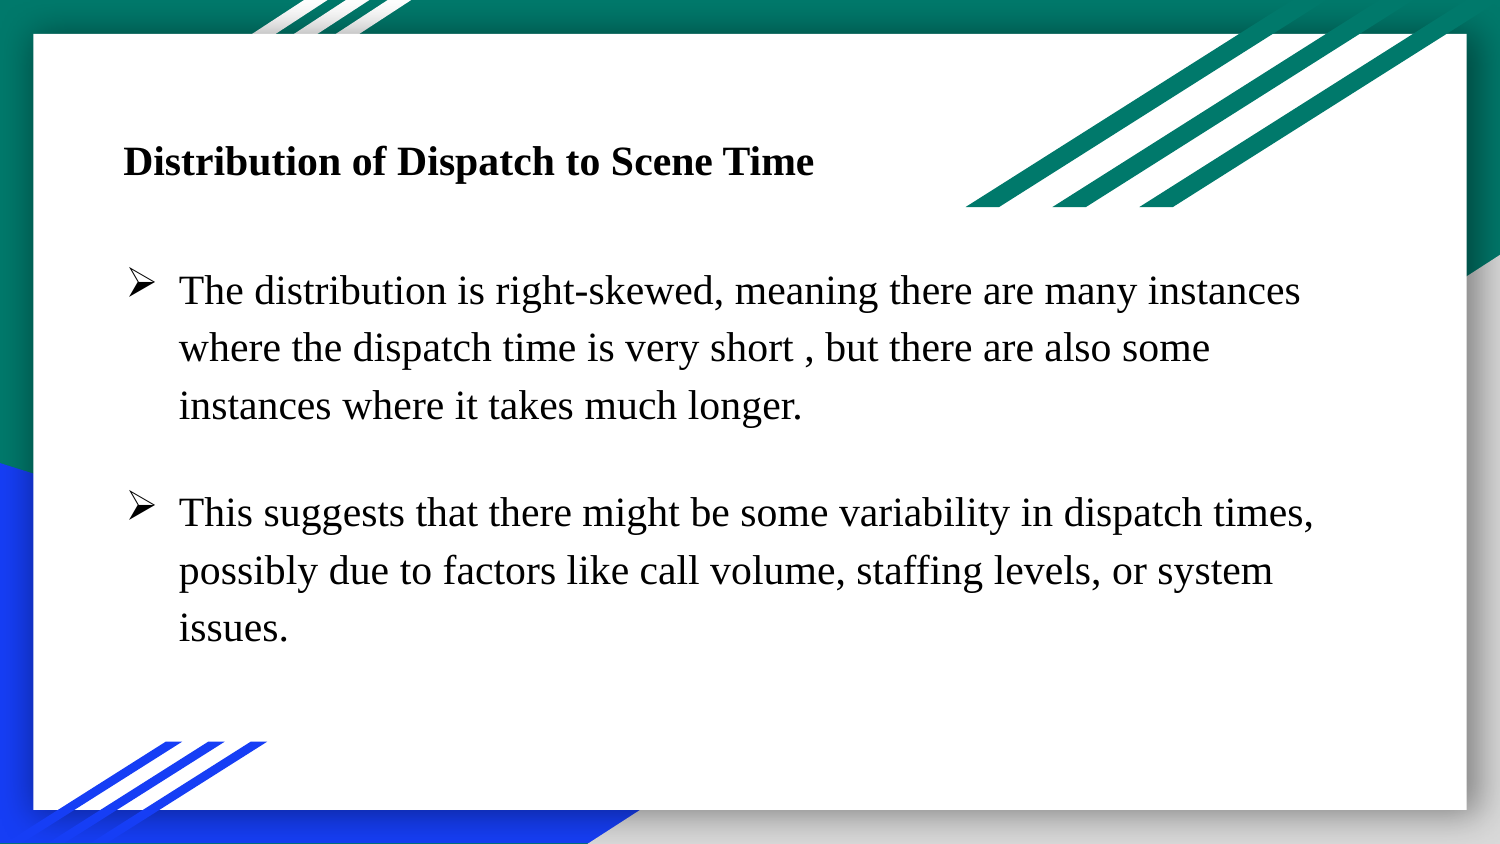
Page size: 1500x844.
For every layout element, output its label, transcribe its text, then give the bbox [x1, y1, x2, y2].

title The distribution is right-skewed, meaning there are many instances where the dispatch time is very short , but there are also some instances where it takes much longer. This suggests that there might be some variability in dispatch times, possibly due to factors like call volume, staffing levels, or system issues. [88, 296, 1365, 717]
text_box Distribution of Dispatch to Scene Time [108, 127, 861, 182]
